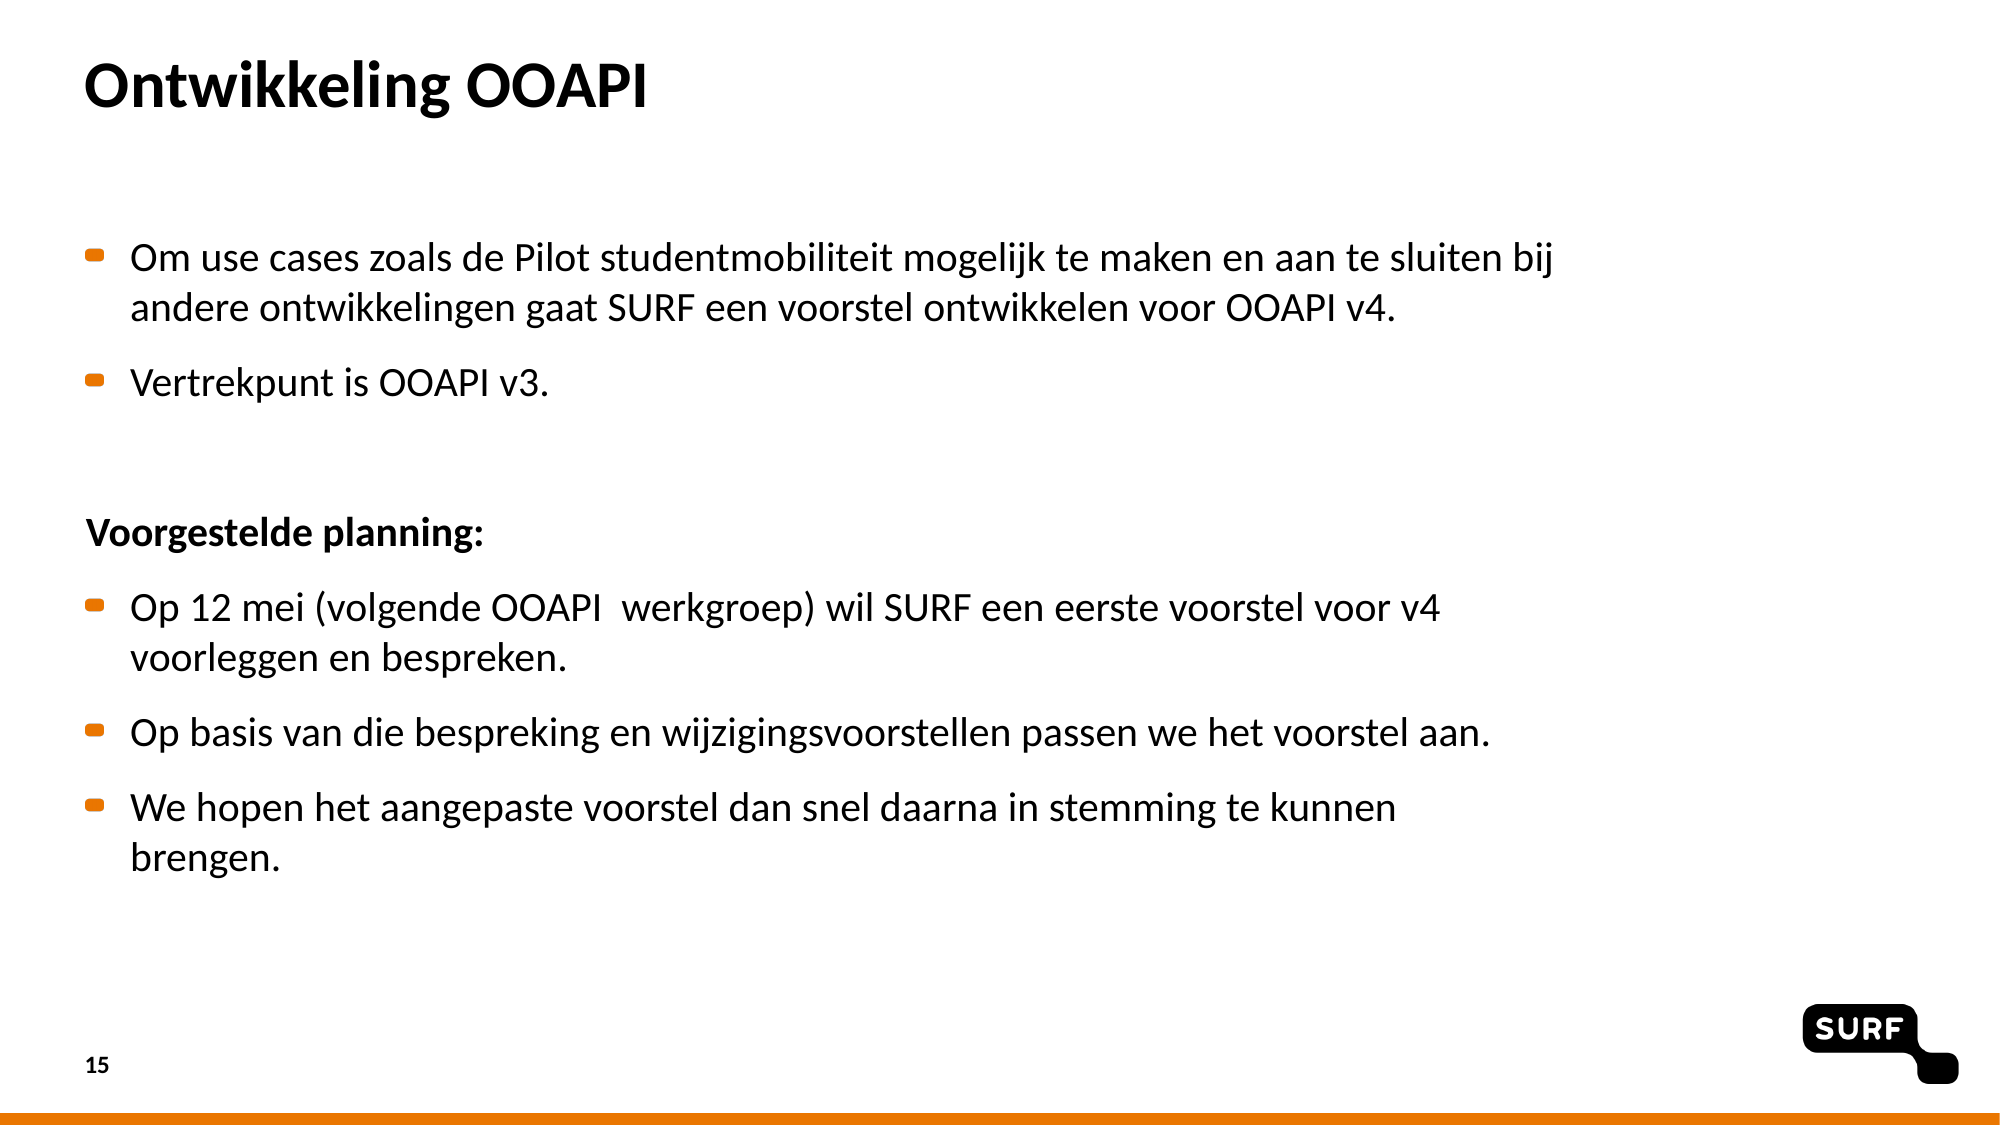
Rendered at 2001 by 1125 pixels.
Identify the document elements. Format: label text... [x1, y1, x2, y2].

list Om use cases zoals de Pilot studentmobiliteit mogelijk te maken en aan te sluiten bij andere ontwikkelingen gaat SURF een voorstel ontwikkelen voor OOAPI v4. Vertrekpunt is OOAPI v3. Voorgestelde planning: Op 12 mei (volgende OOAPI werkgroep) wil SURF een eerste voorstel voor v4 voorleggen en bespreken. Op basis van die bespreking en wijzigingsvoorstellen passen we het voorstel aan. We hopen het aangepaste voorstel dan snel daarna in stemming te kunnen brengen. [85, 229, 1558, 961]
picture [85, 240, 104, 270]
slide_number 15 [84, 1045, 149, 1082]
title Ontwikkeling OOAPI [85, 44, 1914, 144]
picture [85, 590, 104, 620]
picture [85, 790, 104, 820]
picture [85, 365, 104, 395]
picture [85, 715, 104, 745]
picture [1802, 1004, 1959, 1084]
